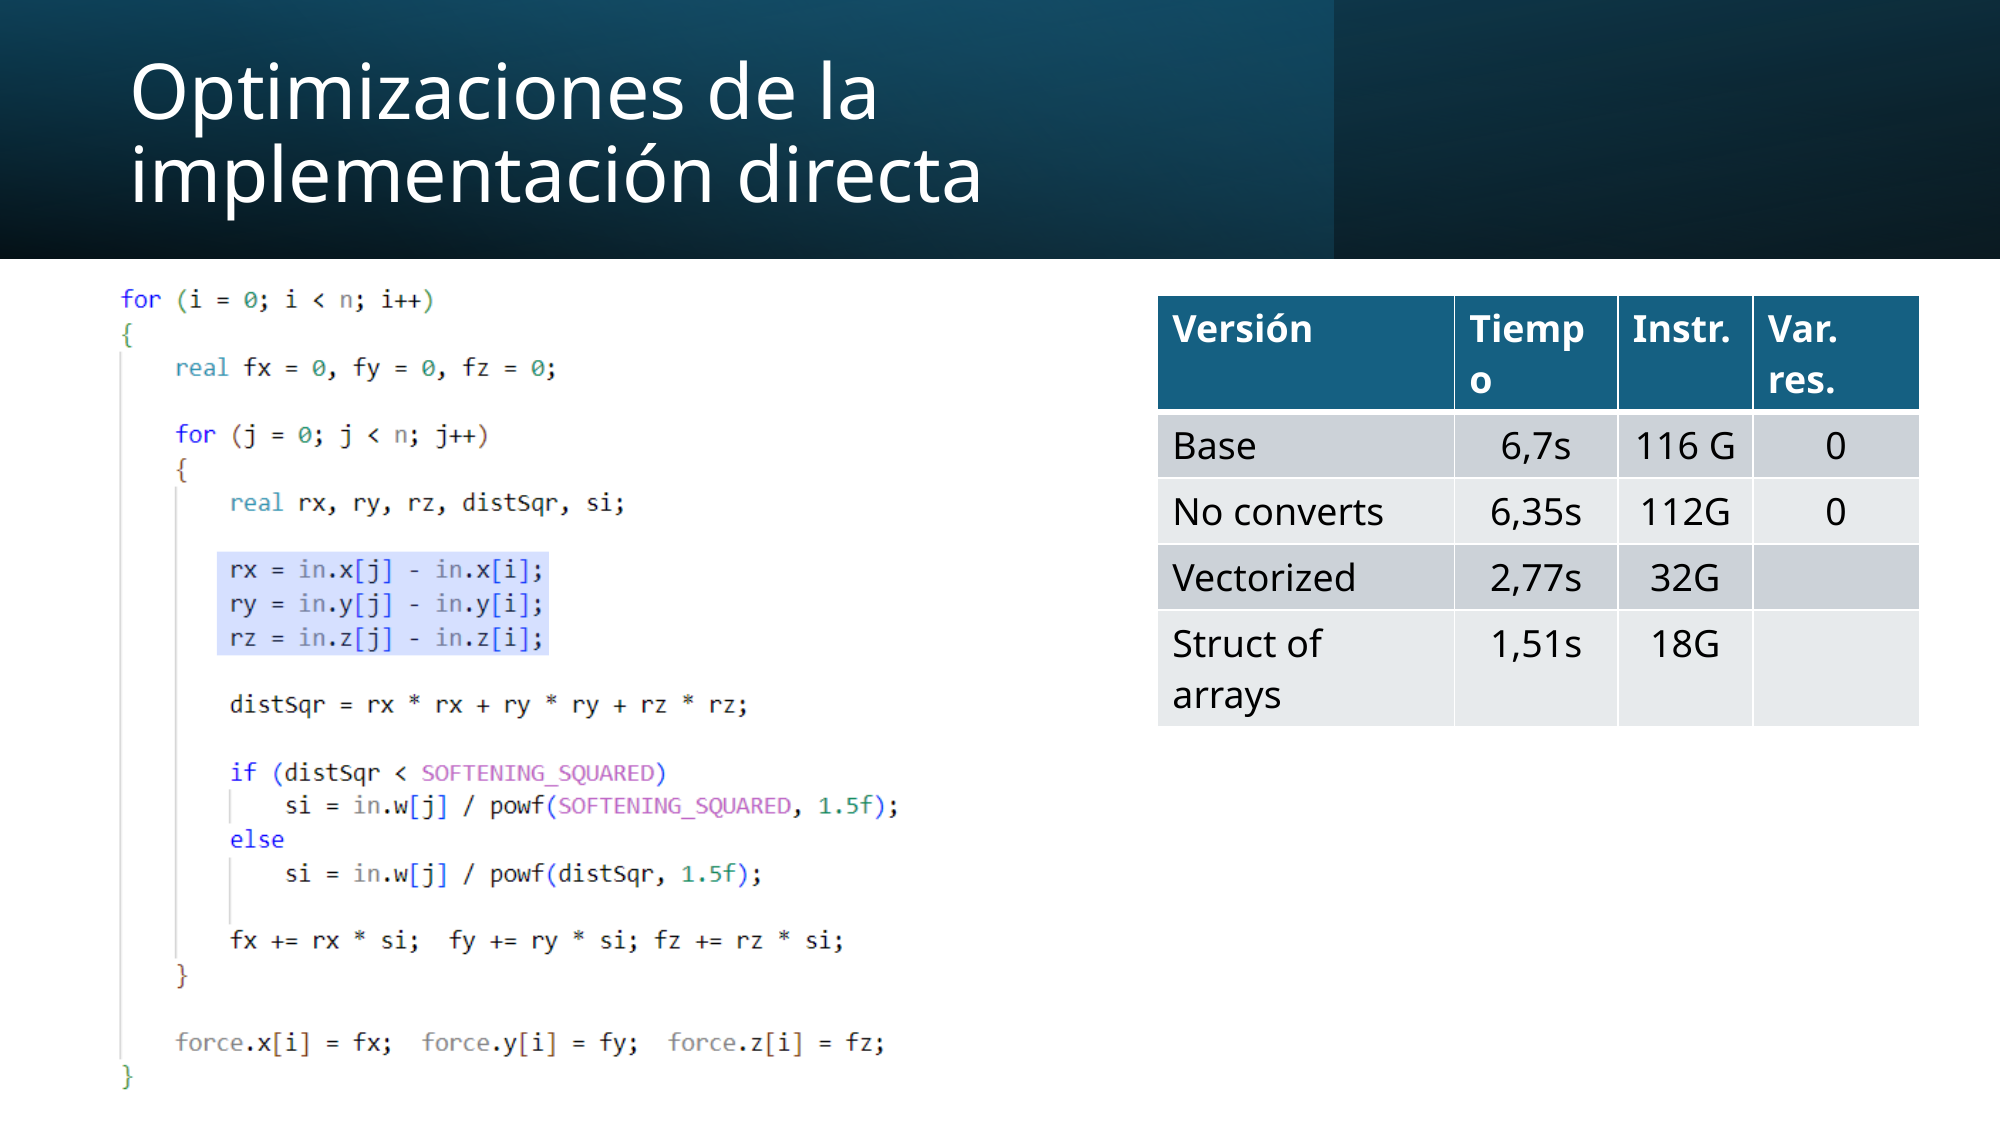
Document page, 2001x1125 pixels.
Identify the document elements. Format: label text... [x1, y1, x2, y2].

text_box [0, 0, 2000, 260]
picture [114, 277, 934, 1106]
title Optimizaciones de la implementación directa [114, 40, 1274, 231]
text_box [0, 260, 2000, 1125]
